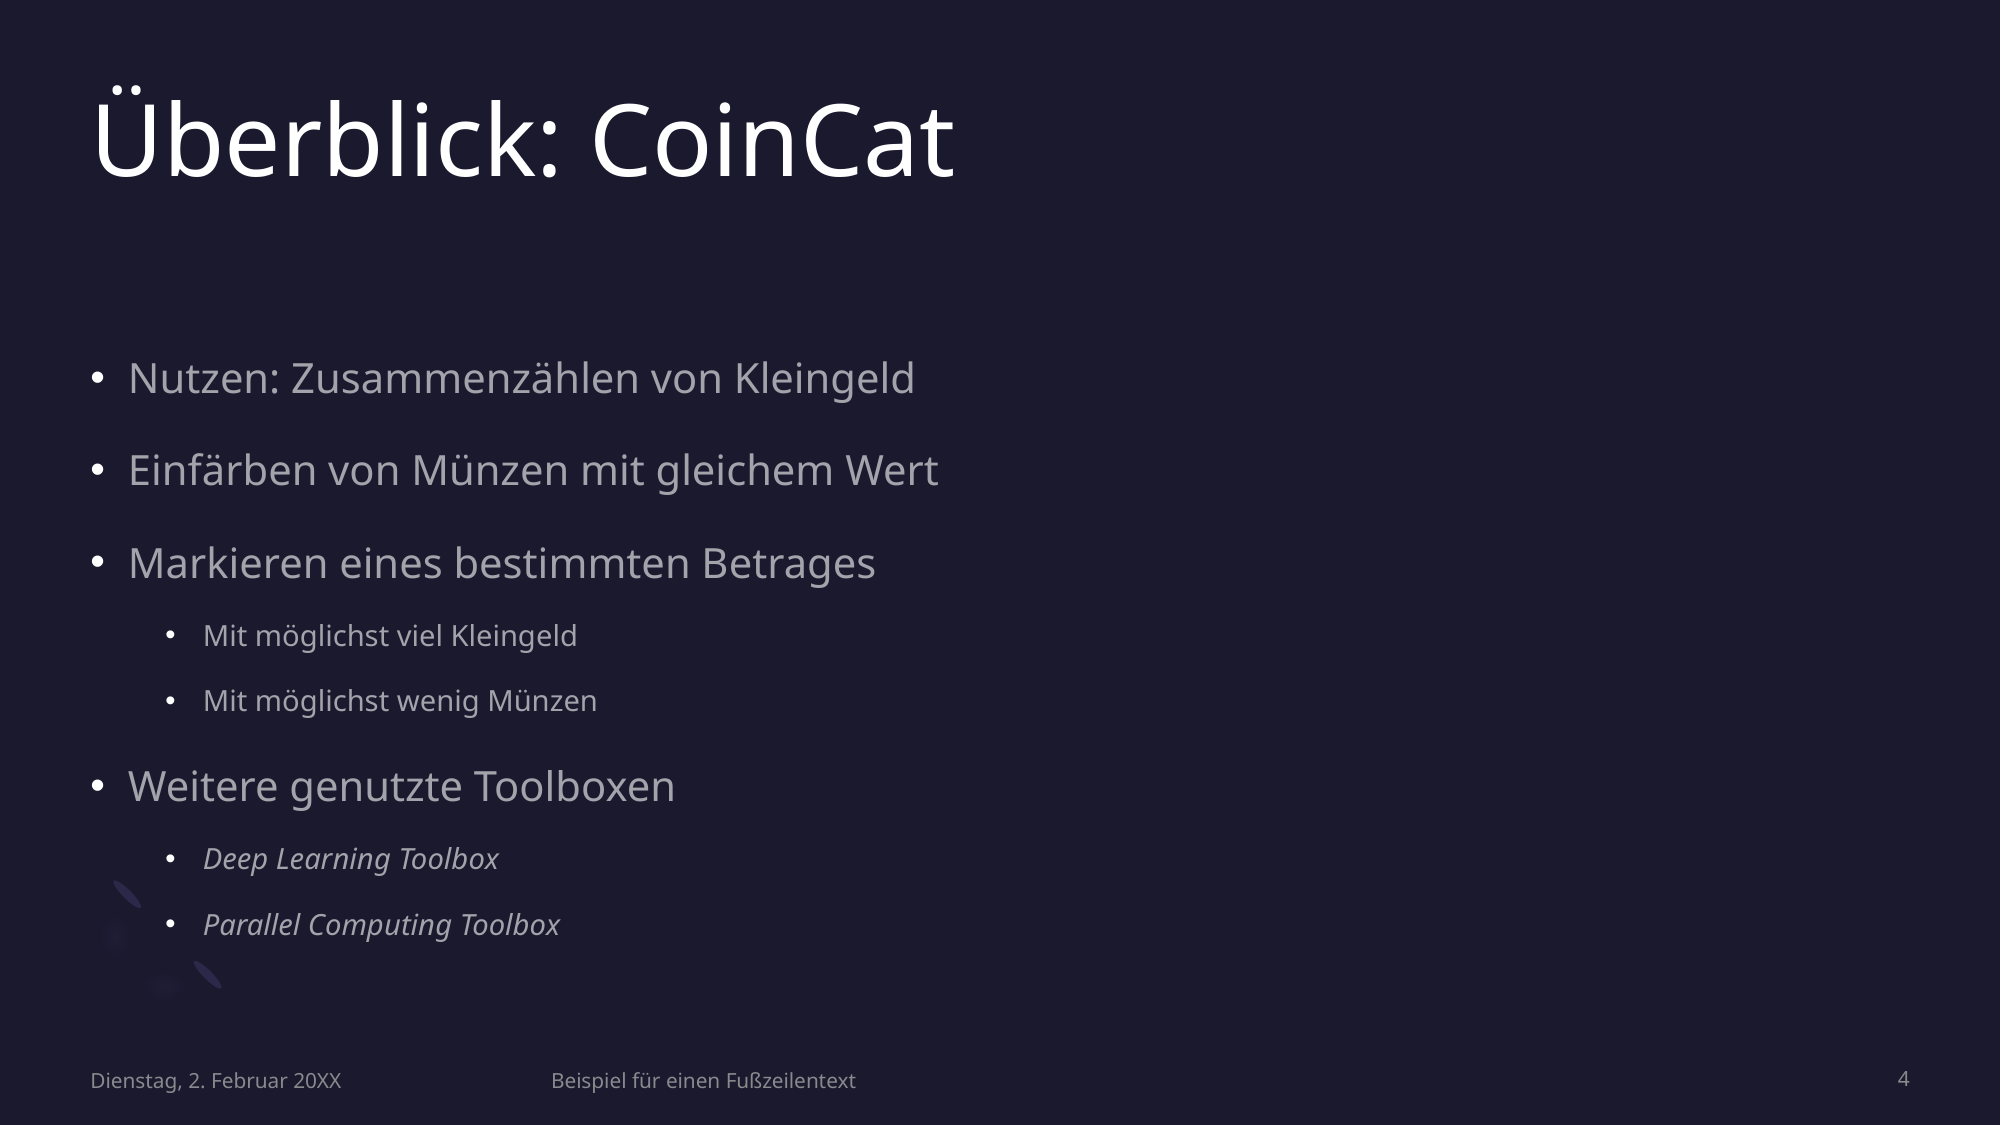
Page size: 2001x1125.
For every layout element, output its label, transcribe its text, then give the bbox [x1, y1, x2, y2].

slide_number 4 [1632, 1067, 1910, 1093]
title Überblick: CoinCat [90, 90, 1910, 309]
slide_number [90, 1067, 522, 1093]
footer Beispiel für einen Fußzeilentext [551, 1067, 1598, 1093]
list Nutzen: Zusammenzählen von Kleingeld Einfärben von Münzen mit gleichem Wert Markieren eines bestimmten Betrages Mit möglichst viel Kleingeld Mit möglichst wenig Münzen Weitere genutzte Toolboxen Deep Learning Toolbox Parallel Computing Toolbox [90, 346, 1910, 1000]
